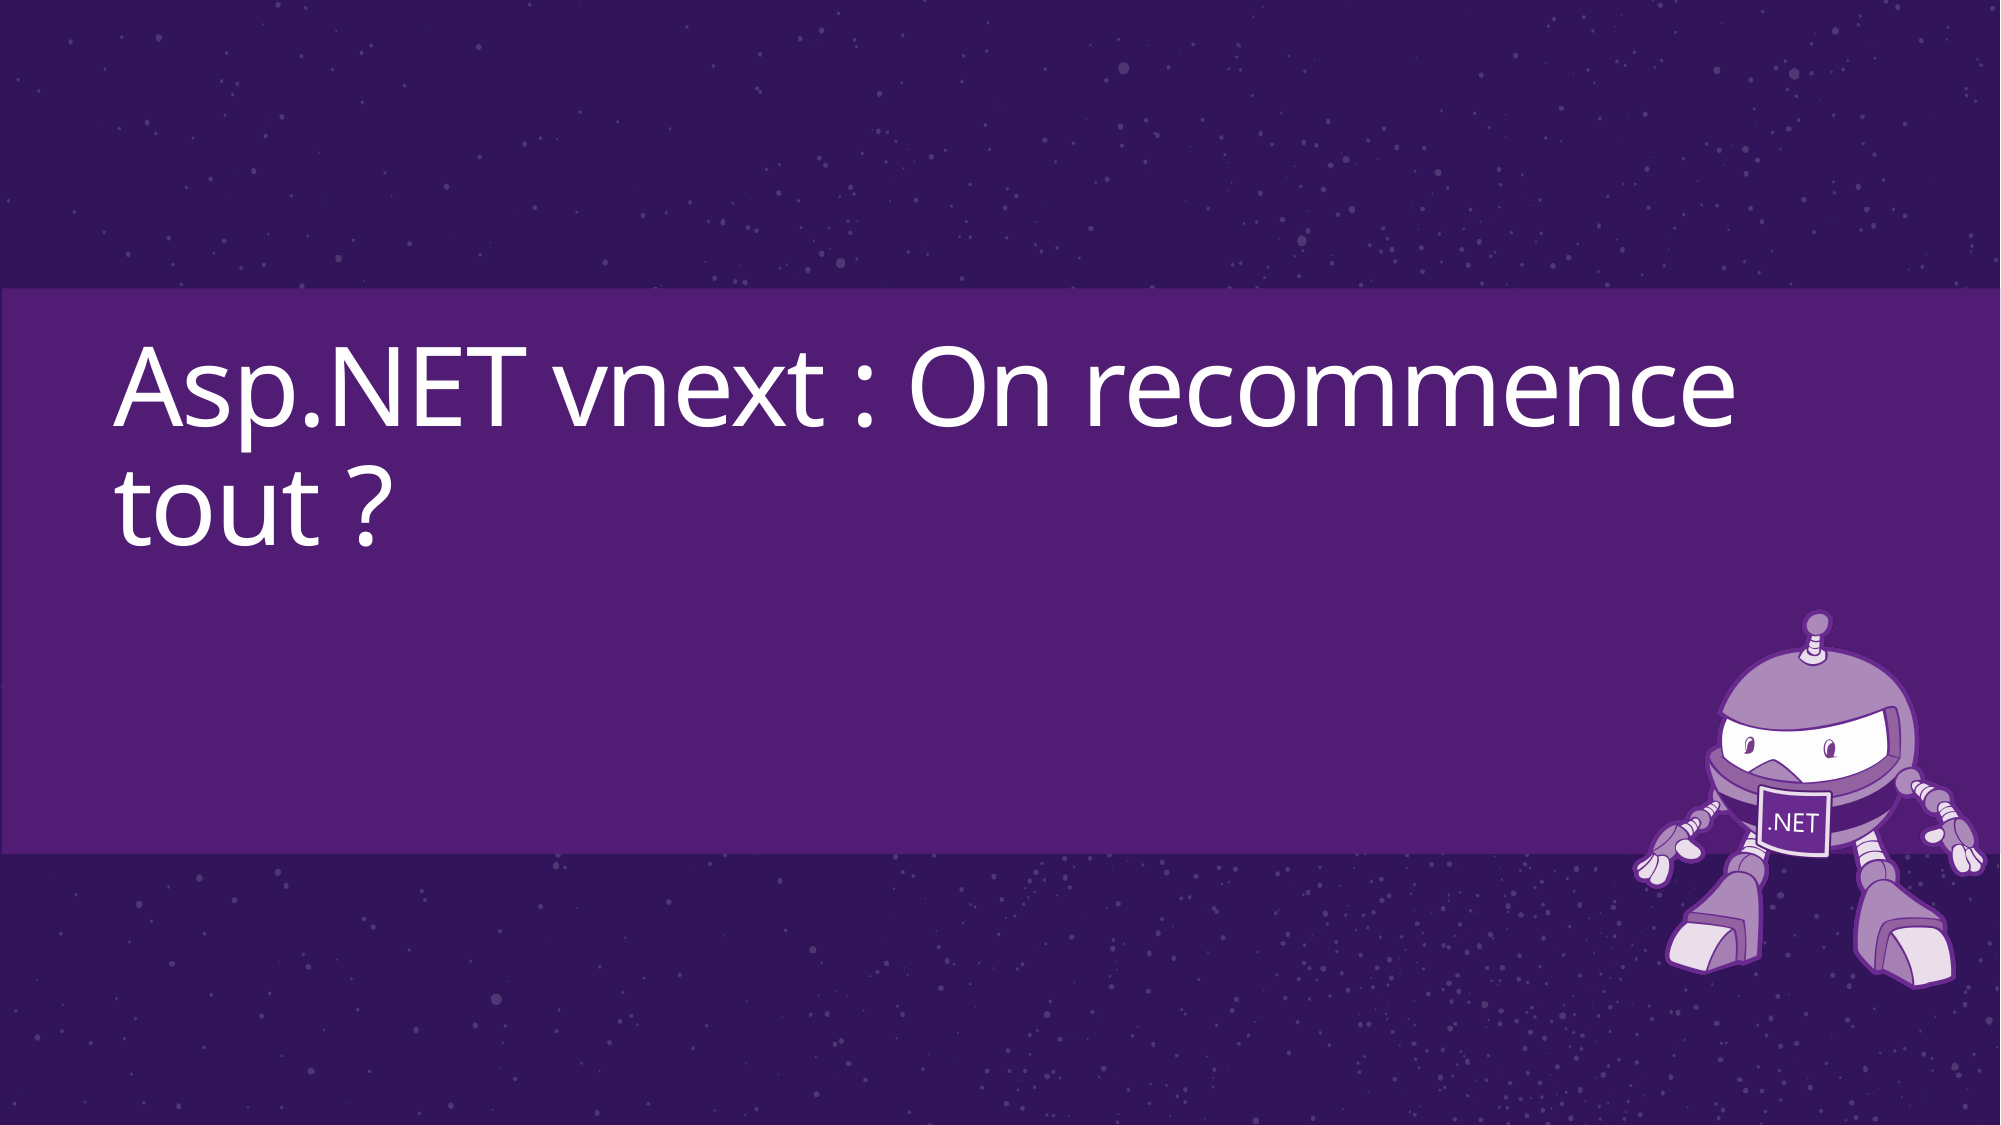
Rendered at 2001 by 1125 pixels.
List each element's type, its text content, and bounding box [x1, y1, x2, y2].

title Asp.NET vnext : On recommence tout ? [89, 315, 1904, 610]
picture [0, 0, 2000, 1125]
